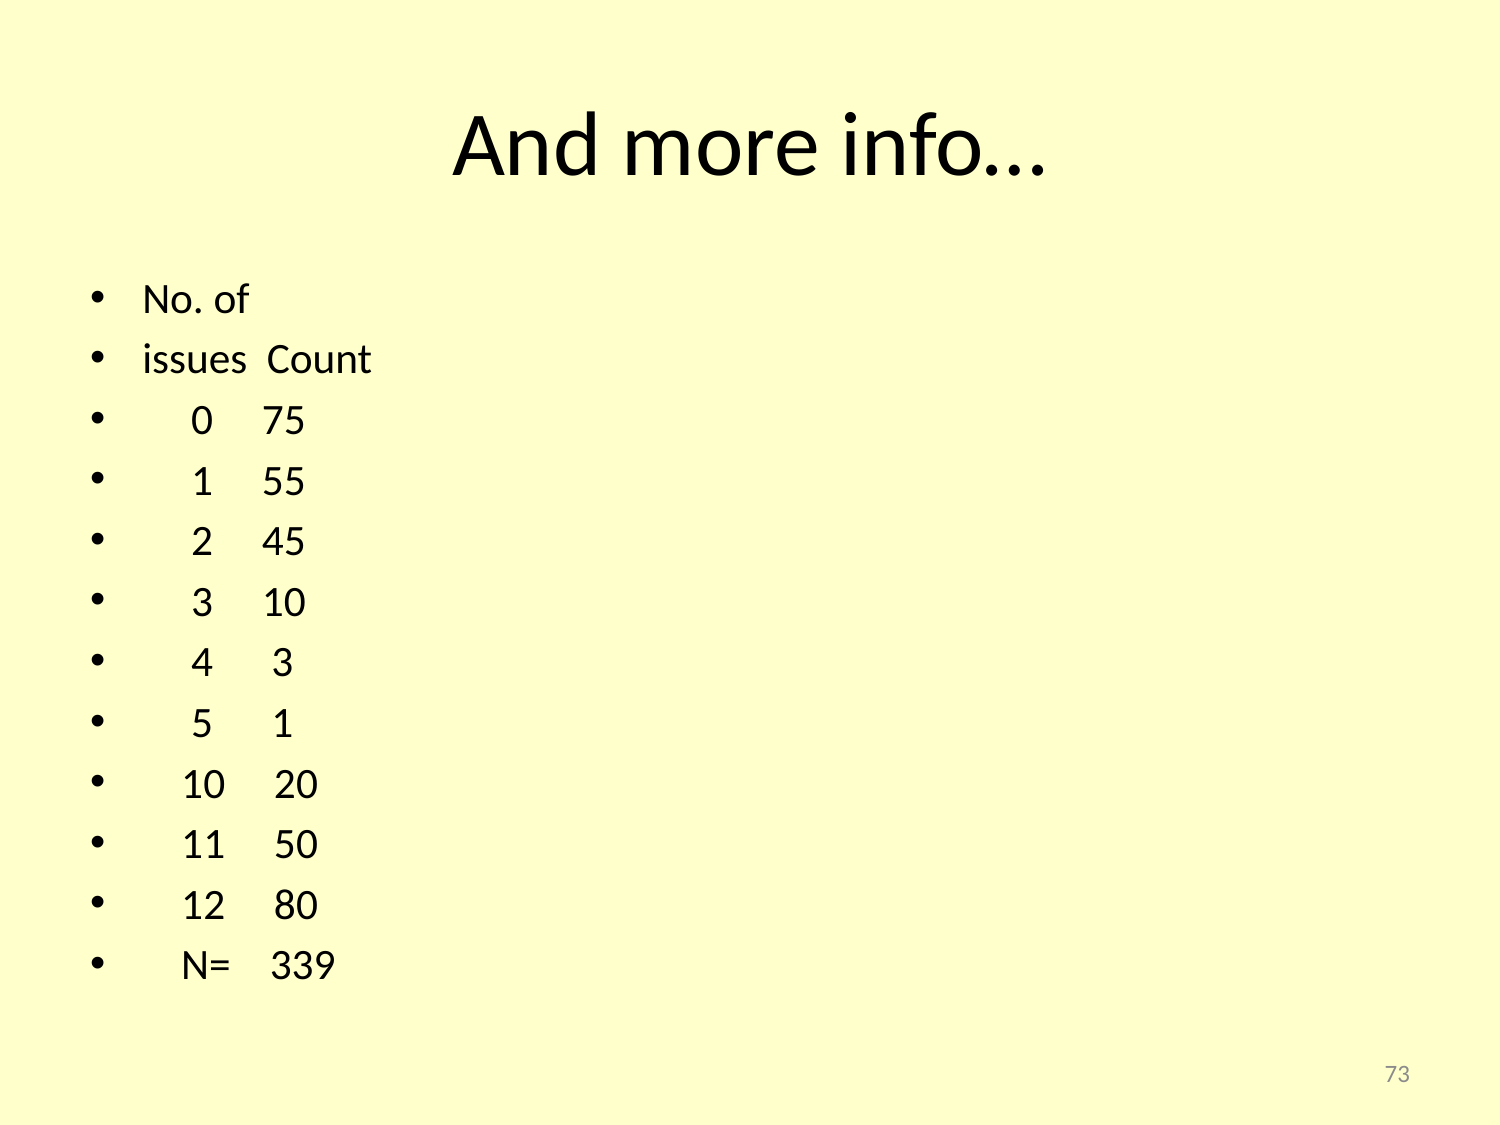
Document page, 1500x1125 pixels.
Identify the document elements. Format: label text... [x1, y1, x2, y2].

title And more info… [75, 45, 1425, 233]
list No. of issues Count 0 75 1 55 2 45 3 10 4 3 5 1 10 20 11 50 12 80 N= 339 [75, 262, 1425, 1005]
slide_number 73 [1074, 1042, 1425, 1103]
